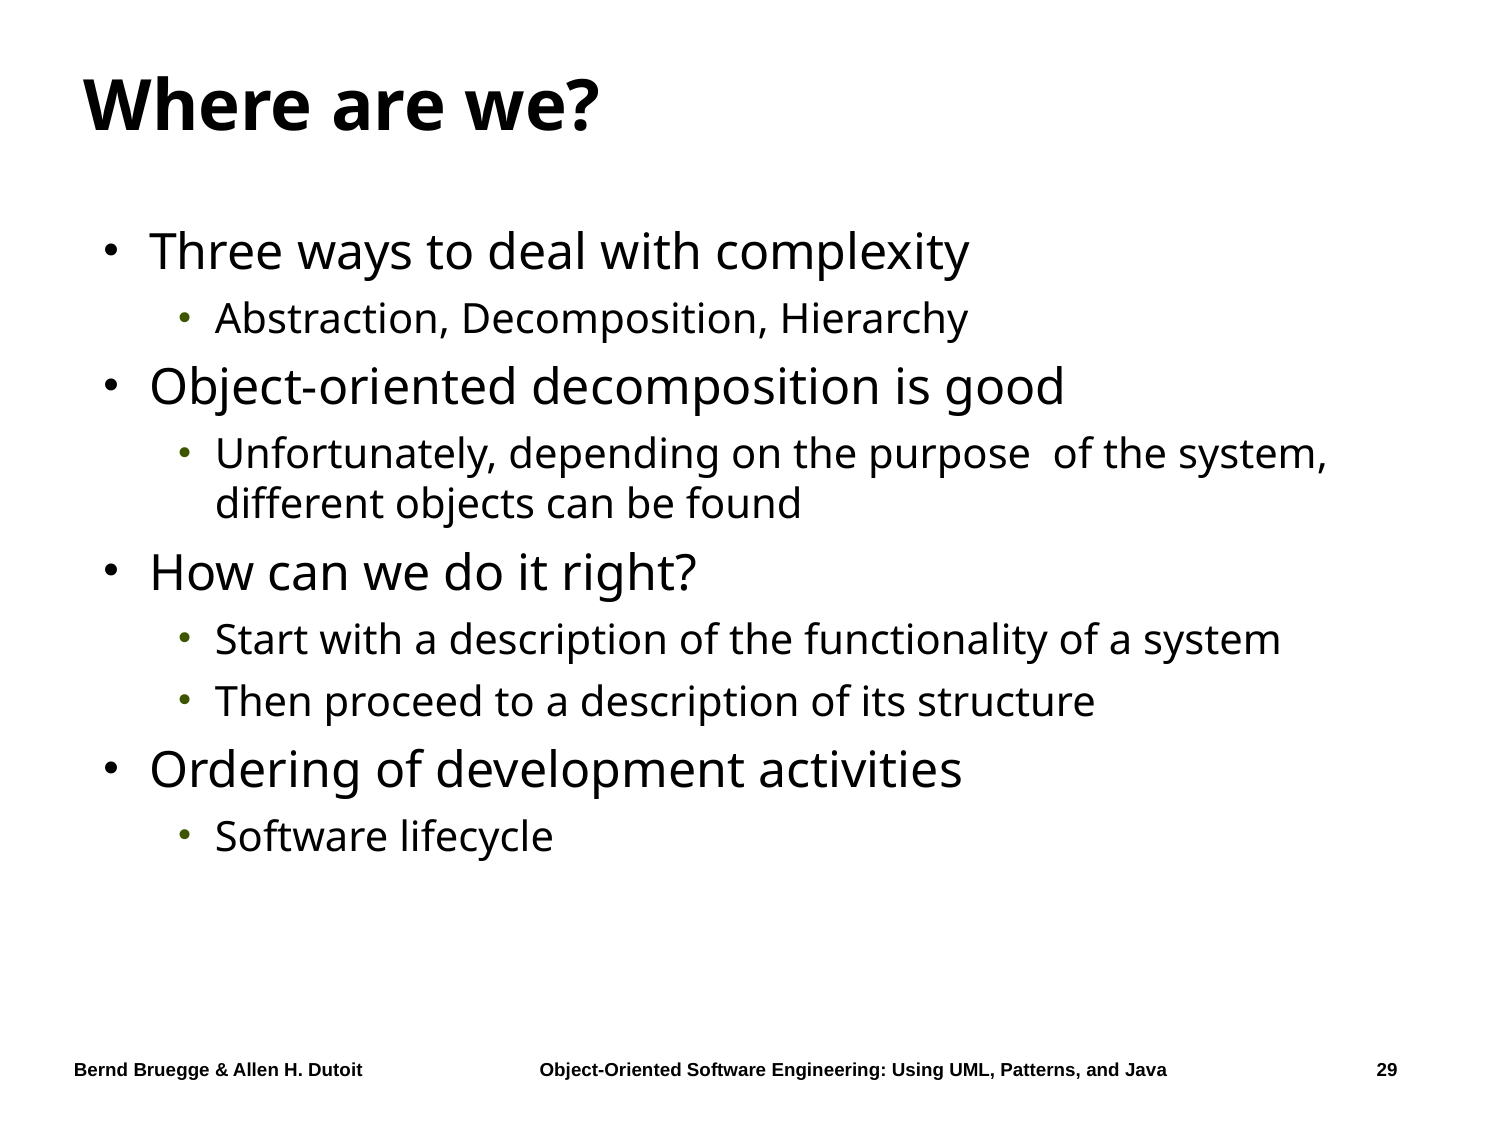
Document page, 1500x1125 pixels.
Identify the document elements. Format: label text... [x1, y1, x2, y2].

list Three ways to deal with complexity Abstraction, Decomposition, Hierarchy Object-oriented decomposition is good Unfortunately, depending on the purpose of the system, different objects can be found How can we do it right? Start with a description of the functionality of a system Then proceed to a description of its structure Ordering of development activities Software lifecycle [87, 212, 1400, 1000]
title Where are we? [68, 36, 1407, 179]
